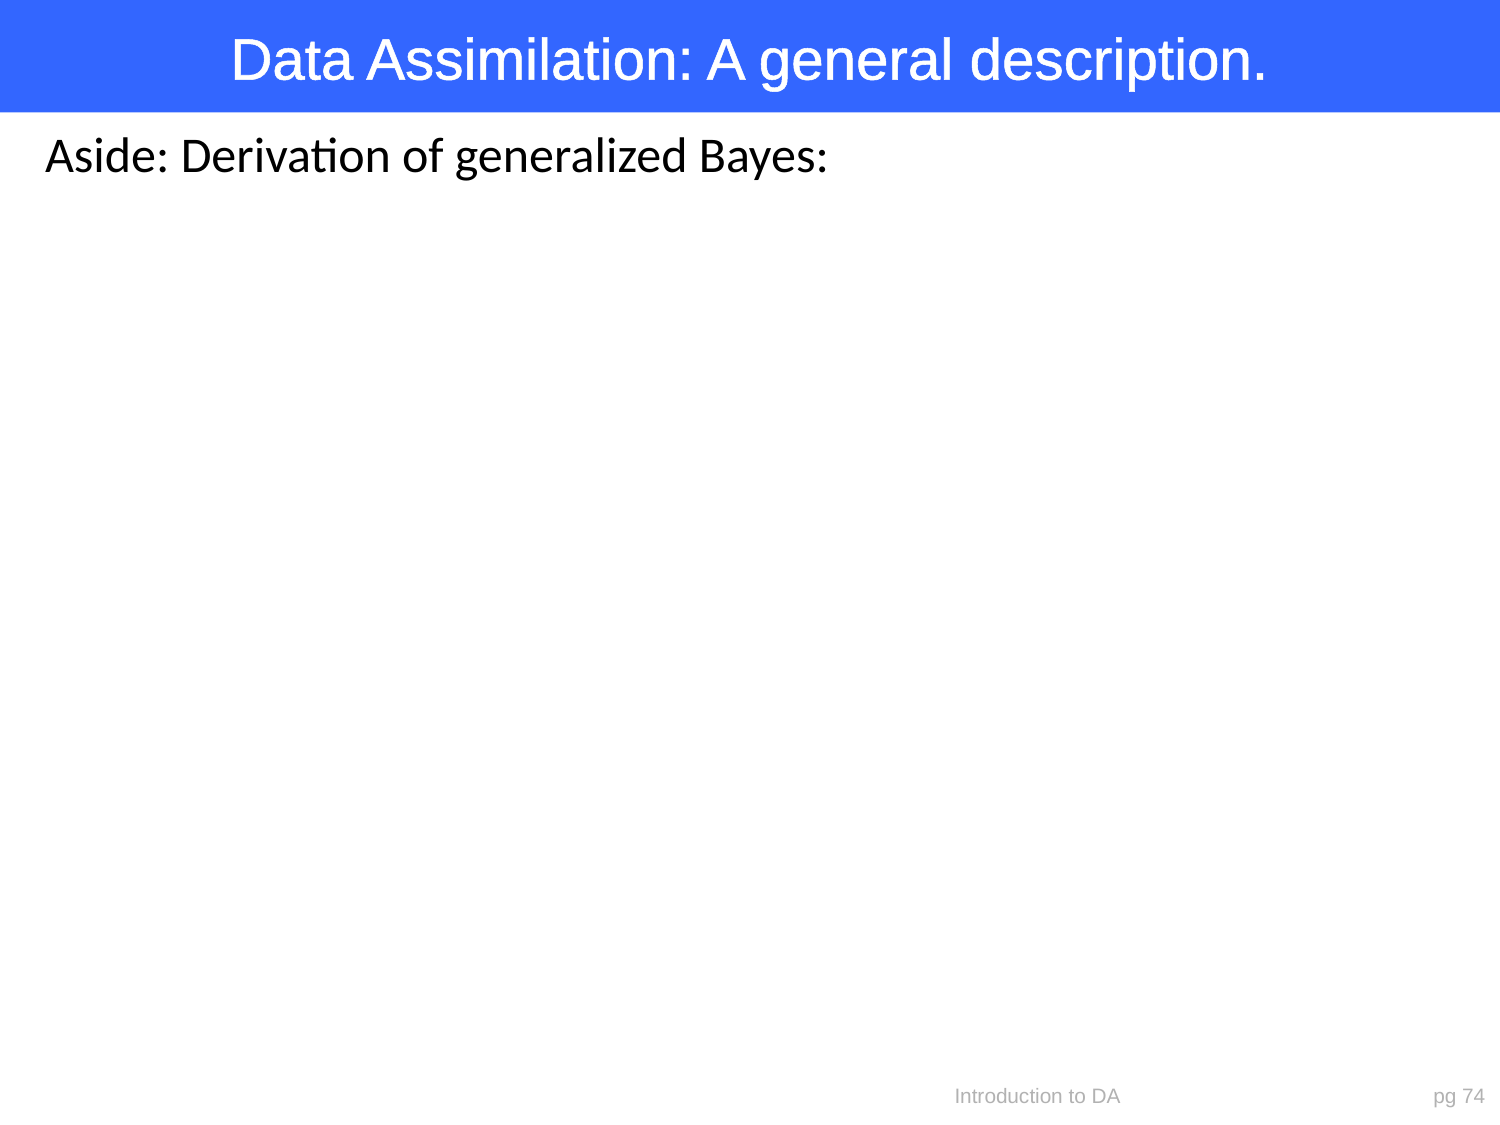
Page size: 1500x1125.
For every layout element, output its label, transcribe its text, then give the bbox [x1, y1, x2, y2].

title Data Assimilation: A general description. [0, 0, 1500, 113]
footer Introduction to DA [725, 1065, 1350, 1125]
slide_number pg 74 [1350, 1065, 1500, 1125]
